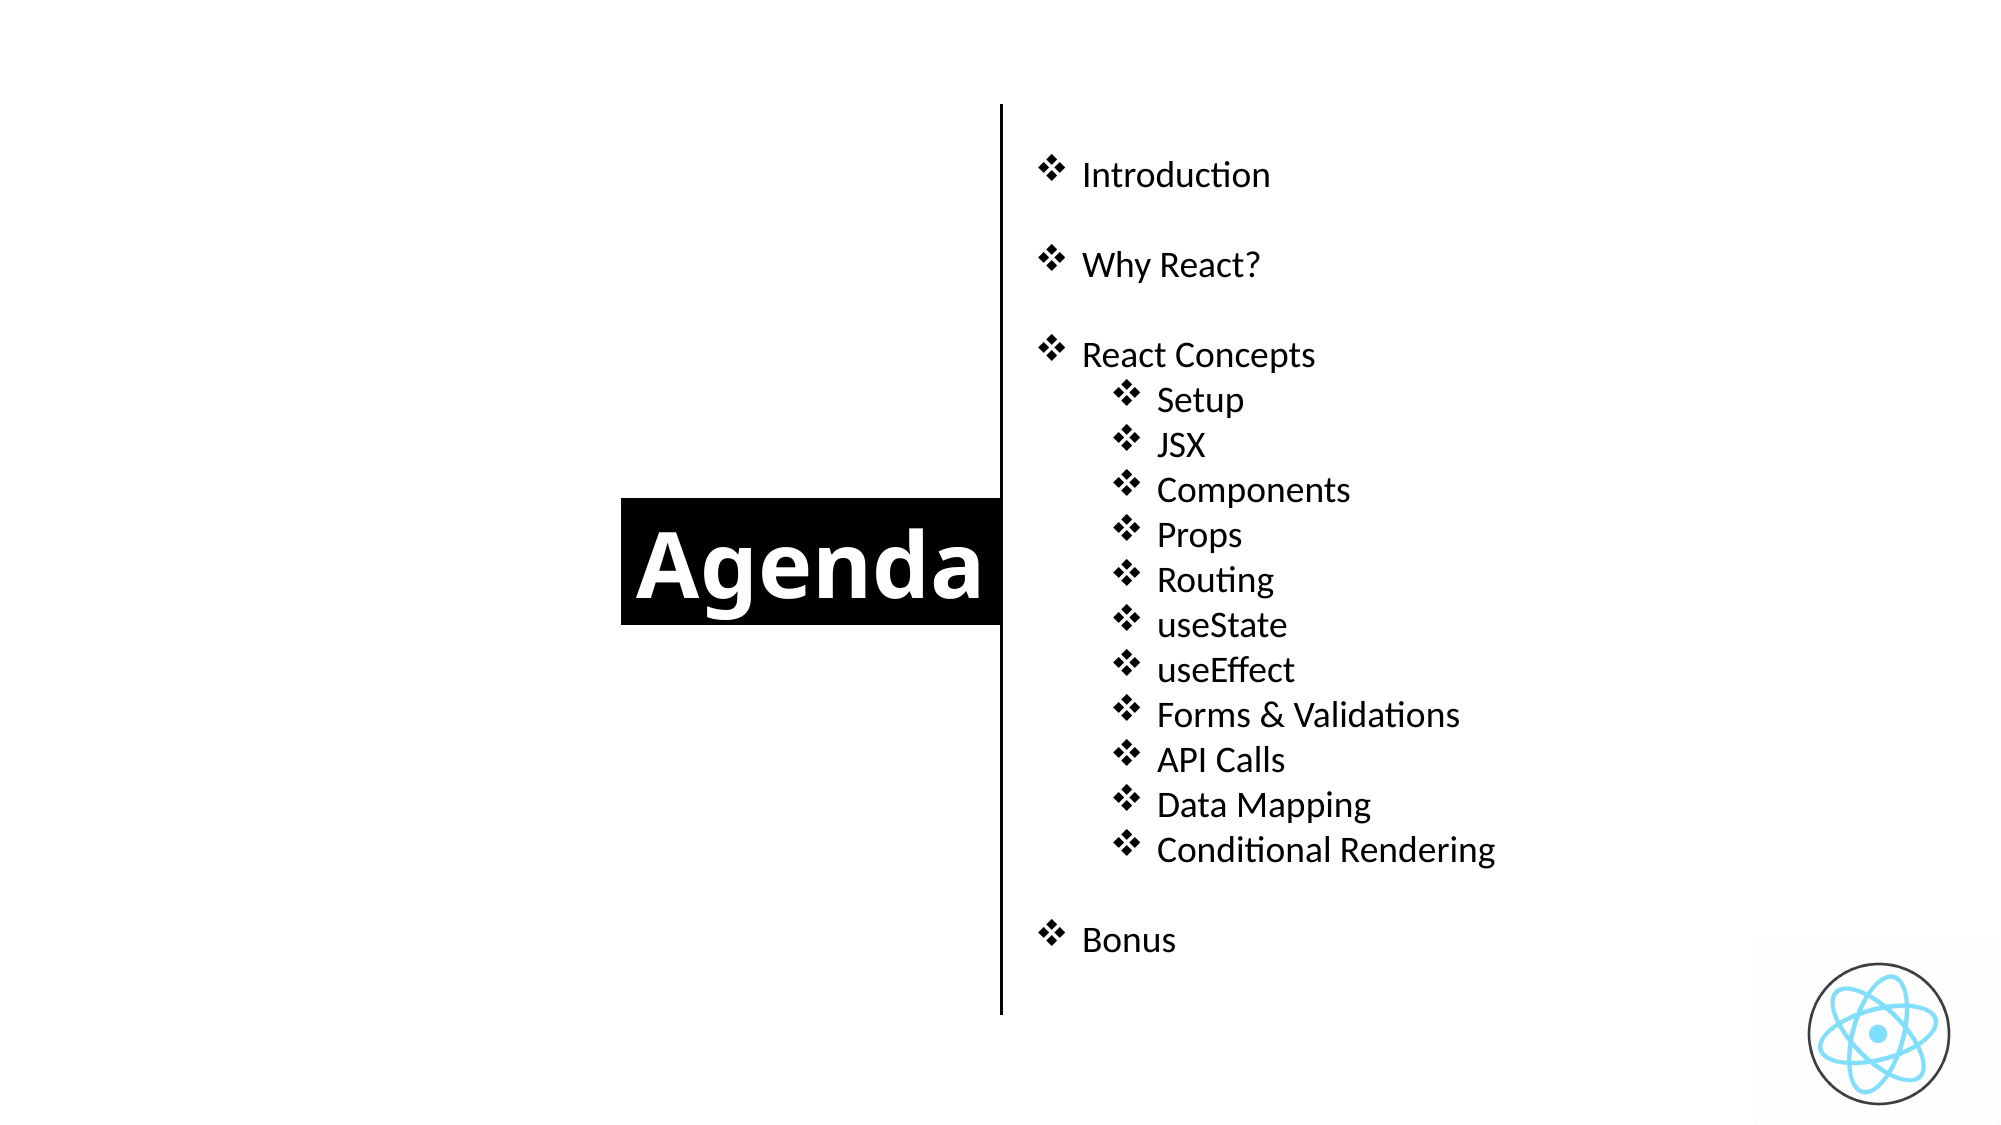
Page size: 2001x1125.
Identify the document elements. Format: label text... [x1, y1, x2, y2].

picture [1756, 942, 2000, 1125]
text_box Introduction Why React? React Concepts Setup JSX Components Props Routing useState useEffect Forms & Validations API Calls Data Mapping Conditional Rendering Bonus [1020, 142, 1511, 968]
text_box Agenda [621, 498, 1000, 625]
